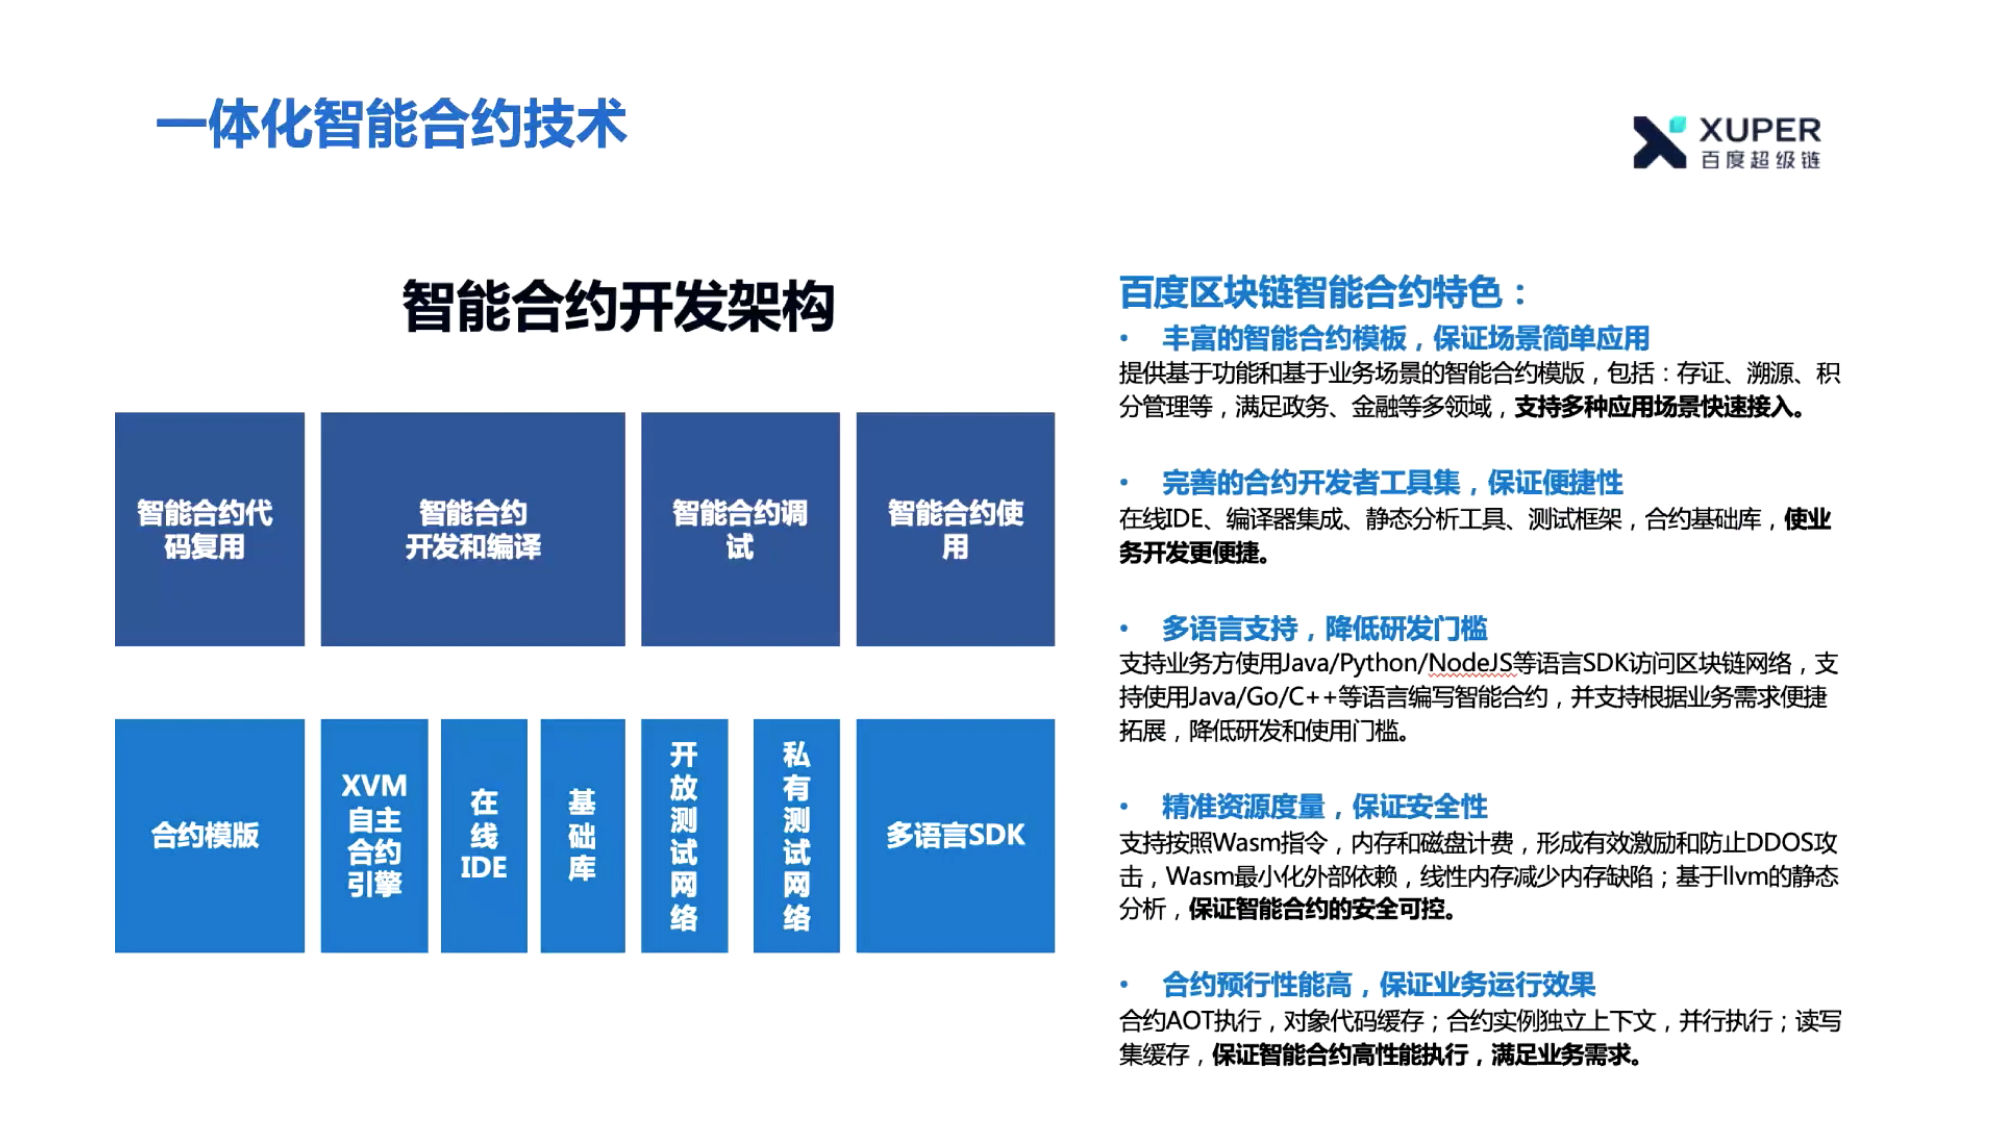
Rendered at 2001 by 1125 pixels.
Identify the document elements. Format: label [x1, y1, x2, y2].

picture [115, 58, 1885, 1067]
